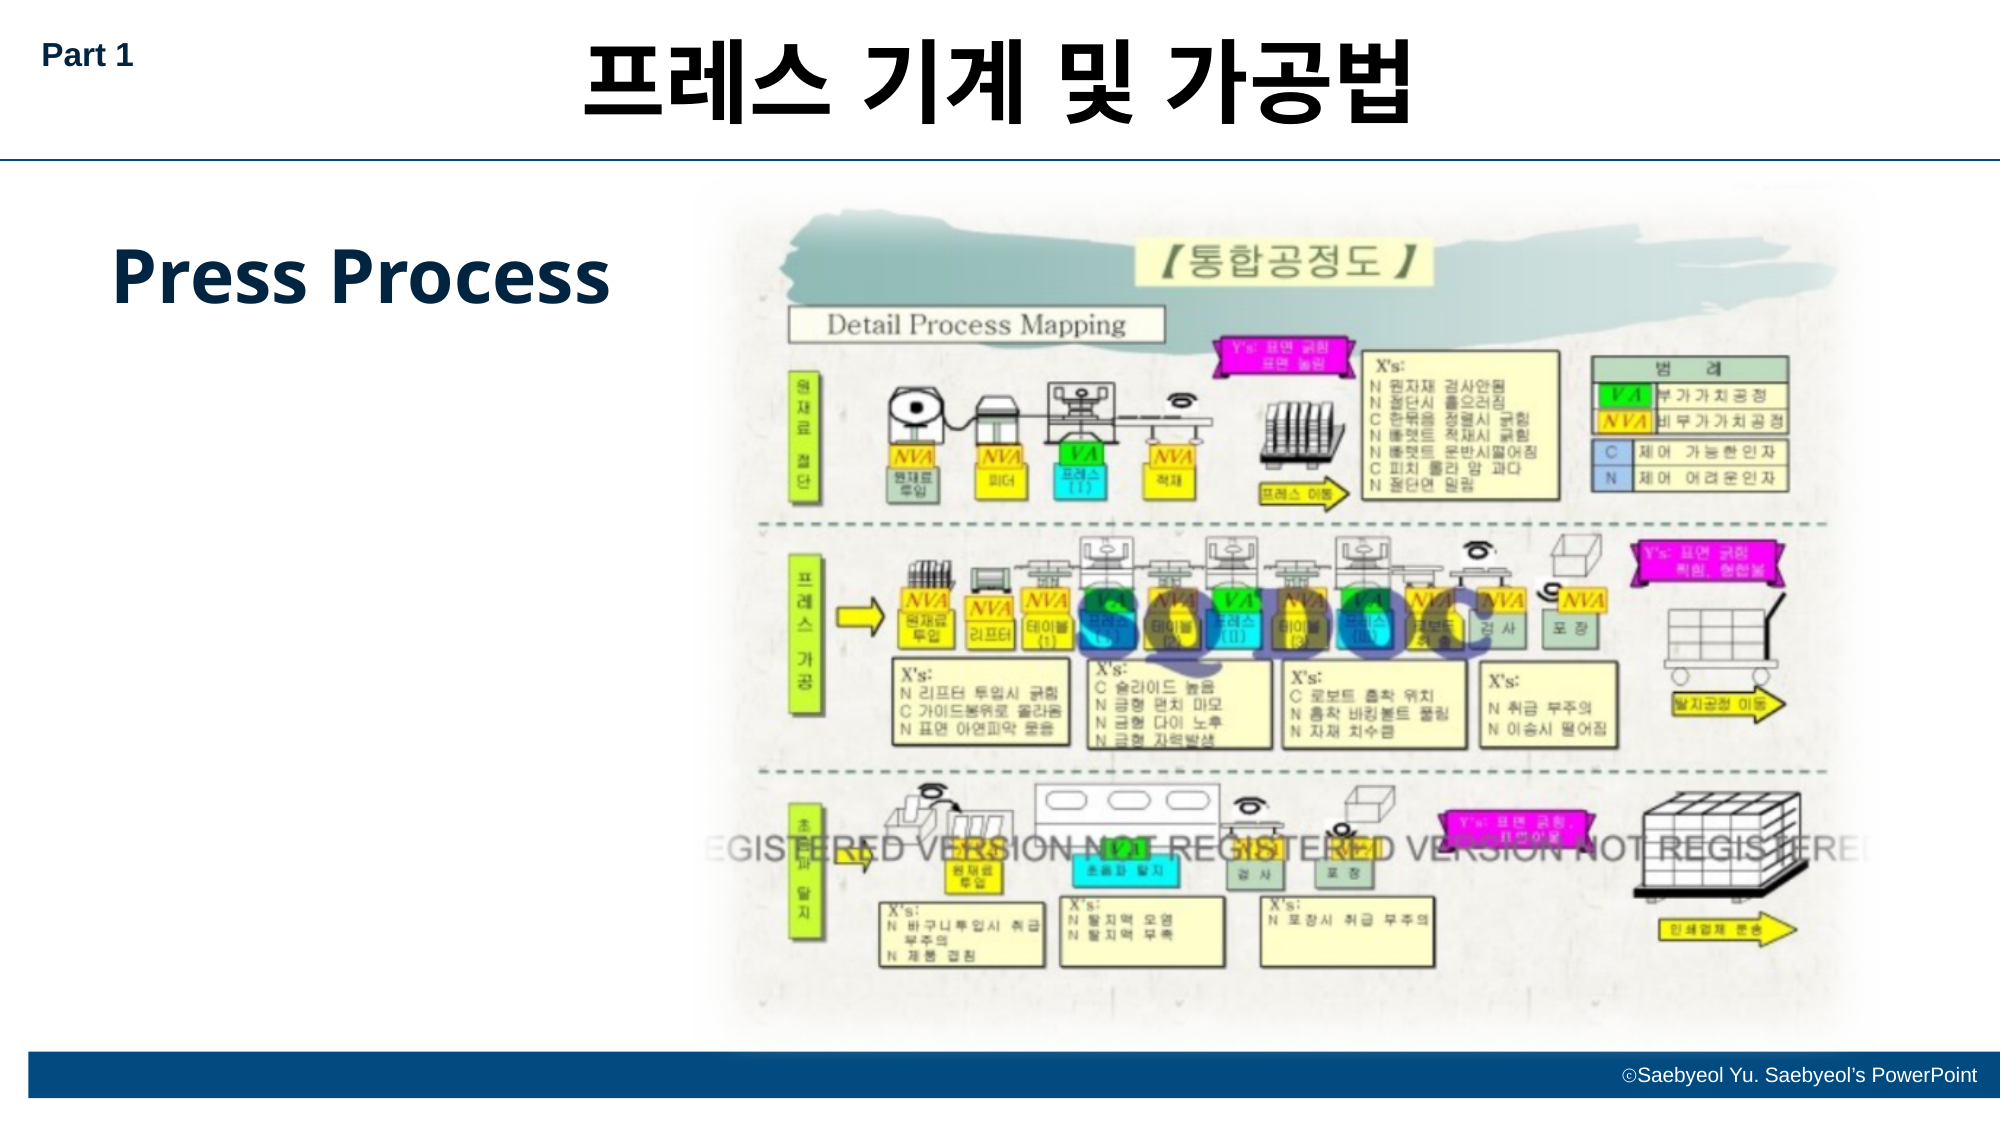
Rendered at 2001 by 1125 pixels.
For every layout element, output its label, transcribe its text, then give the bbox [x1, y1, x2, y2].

text_box 프레스 기계 및 가공법 [565, 17, 1434, 142]
text_box Press Process [95, 221, 692, 327]
text_box Part 1 [26, 26, 165, 81]
picture [692, 176, 1880, 1068]
